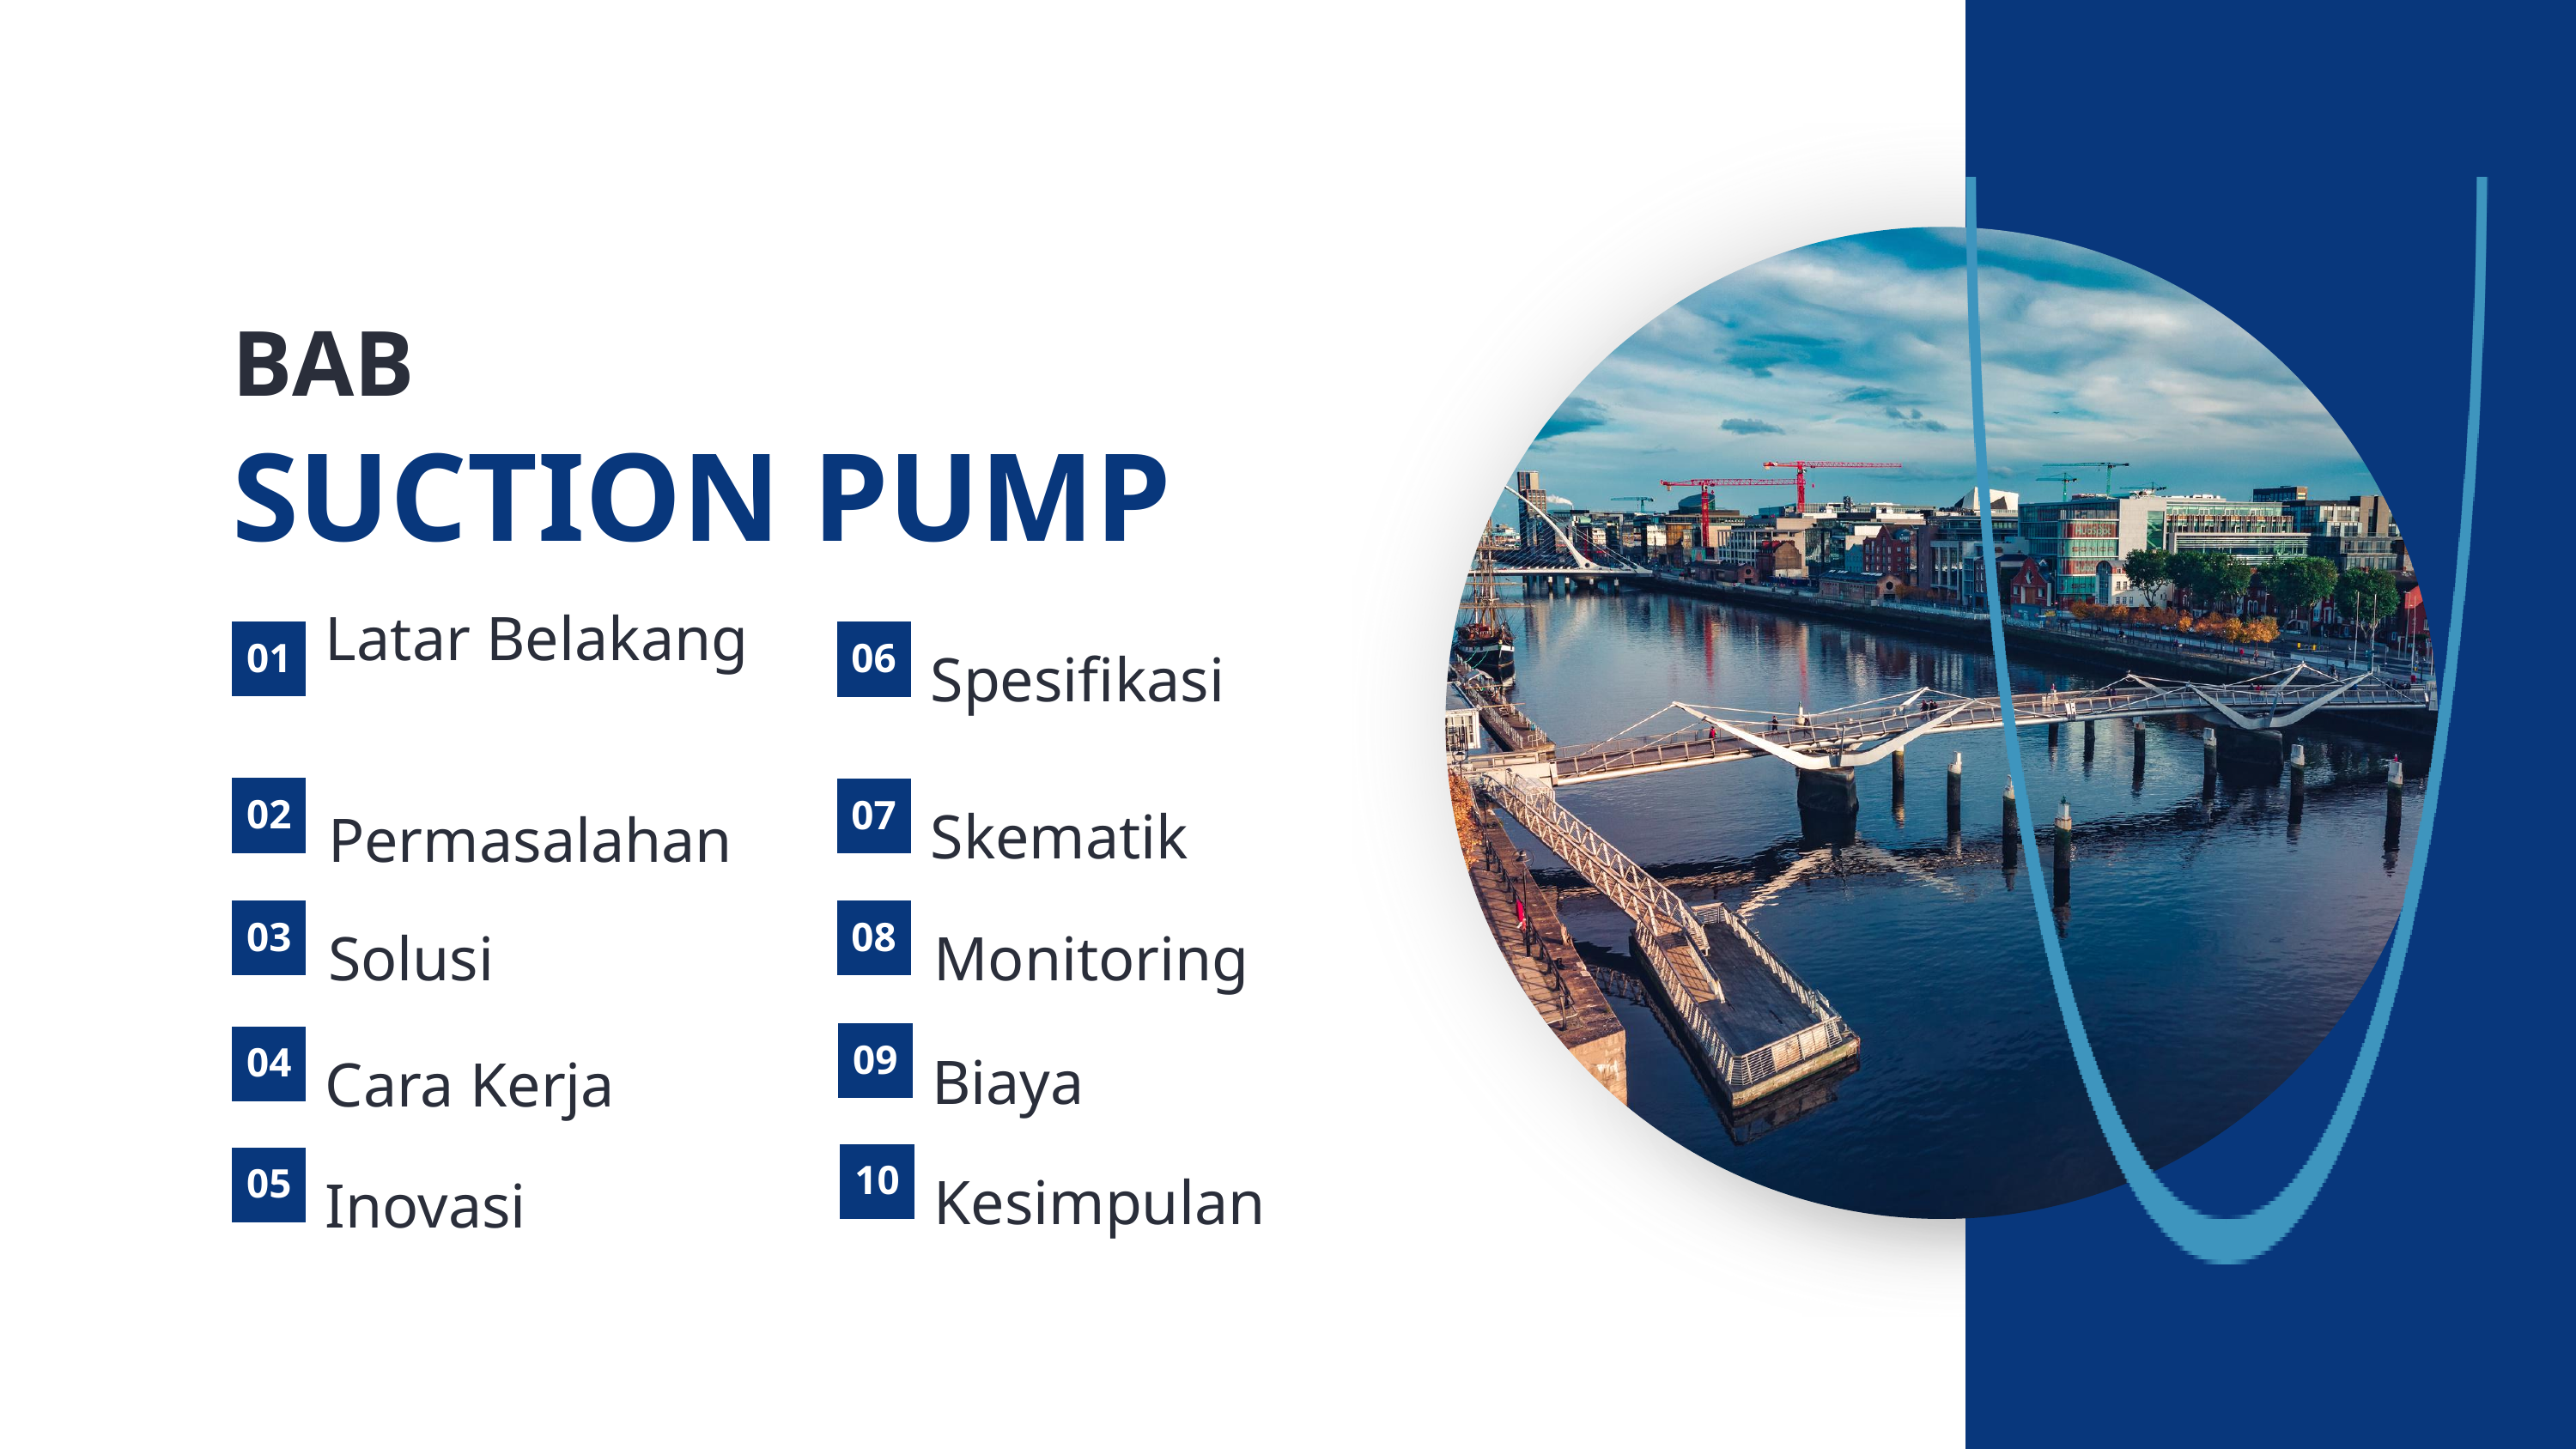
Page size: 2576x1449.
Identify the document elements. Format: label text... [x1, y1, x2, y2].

text_box Monitoring [933, 892, 1393, 993]
text_box [1352, 123, 1959, 1317]
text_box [231, 597, 307, 697]
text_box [1449, 230, 2439, 1219]
text_box Permasalahan [328, 773, 793, 875]
text_box Skematik [930, 769, 1389, 871]
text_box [836, 876, 912, 976]
text_box Kesimpulan [933, 1136, 1393, 1237]
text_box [231, 876, 307, 976]
text_box BAB [232, 284, 932, 390]
text_box SUCTION PUMP [232, 390, 1331, 566]
text_box Biaya [932, 1015, 1391, 1116]
text_box Inovasi [325, 1138, 785, 1240]
text_box Latar Belakang [325, 571, 781, 673]
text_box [1965, 0, 2576, 1449]
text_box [836, 597, 912, 697]
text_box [837, 999, 913, 1099]
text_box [231, 754, 307, 853]
text_box Spesifikasi [930, 613, 1389, 714]
text_box Cara Kerja [325, 1018, 781, 1119]
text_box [840, 1119, 915, 1220]
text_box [231, 1123, 307, 1223]
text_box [836, 754, 912, 854]
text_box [231, 1003, 307, 1102]
text_box Solusi [328, 892, 768, 993]
